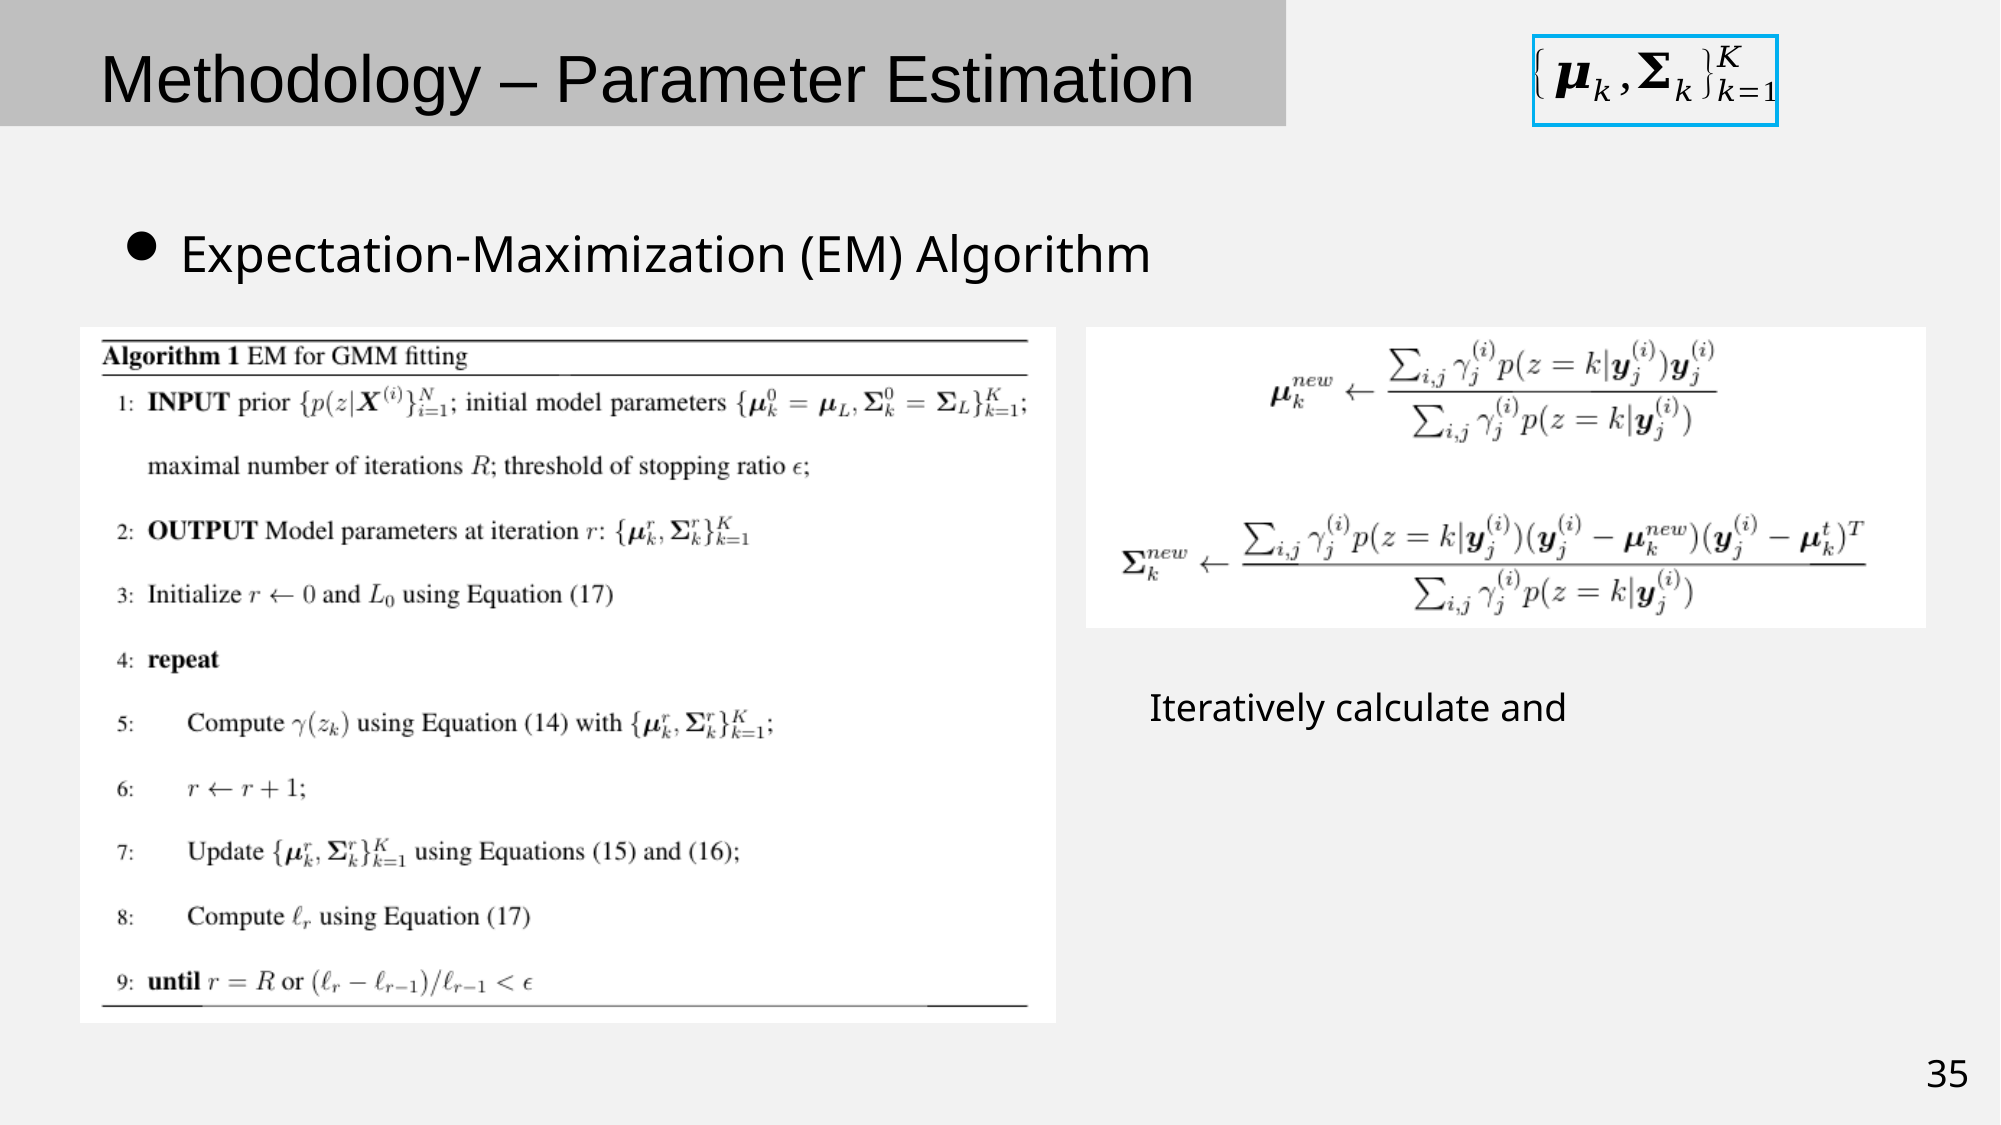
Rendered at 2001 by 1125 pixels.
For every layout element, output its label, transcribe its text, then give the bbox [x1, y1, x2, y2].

text_box [1532, 35, 1778, 126]
text_box Expectation-Maximization (EM) Algorithm [109, 197, 1168, 290]
picture [1086, 327, 1926, 628]
picture [80, 327, 1056, 1023]
slide_number 35 [1534, 1042, 1985, 1103]
text_box [0, 0, 1287, 127]
text_box Methodology – Parameter Estimation [86, 4, 1212, 124]
